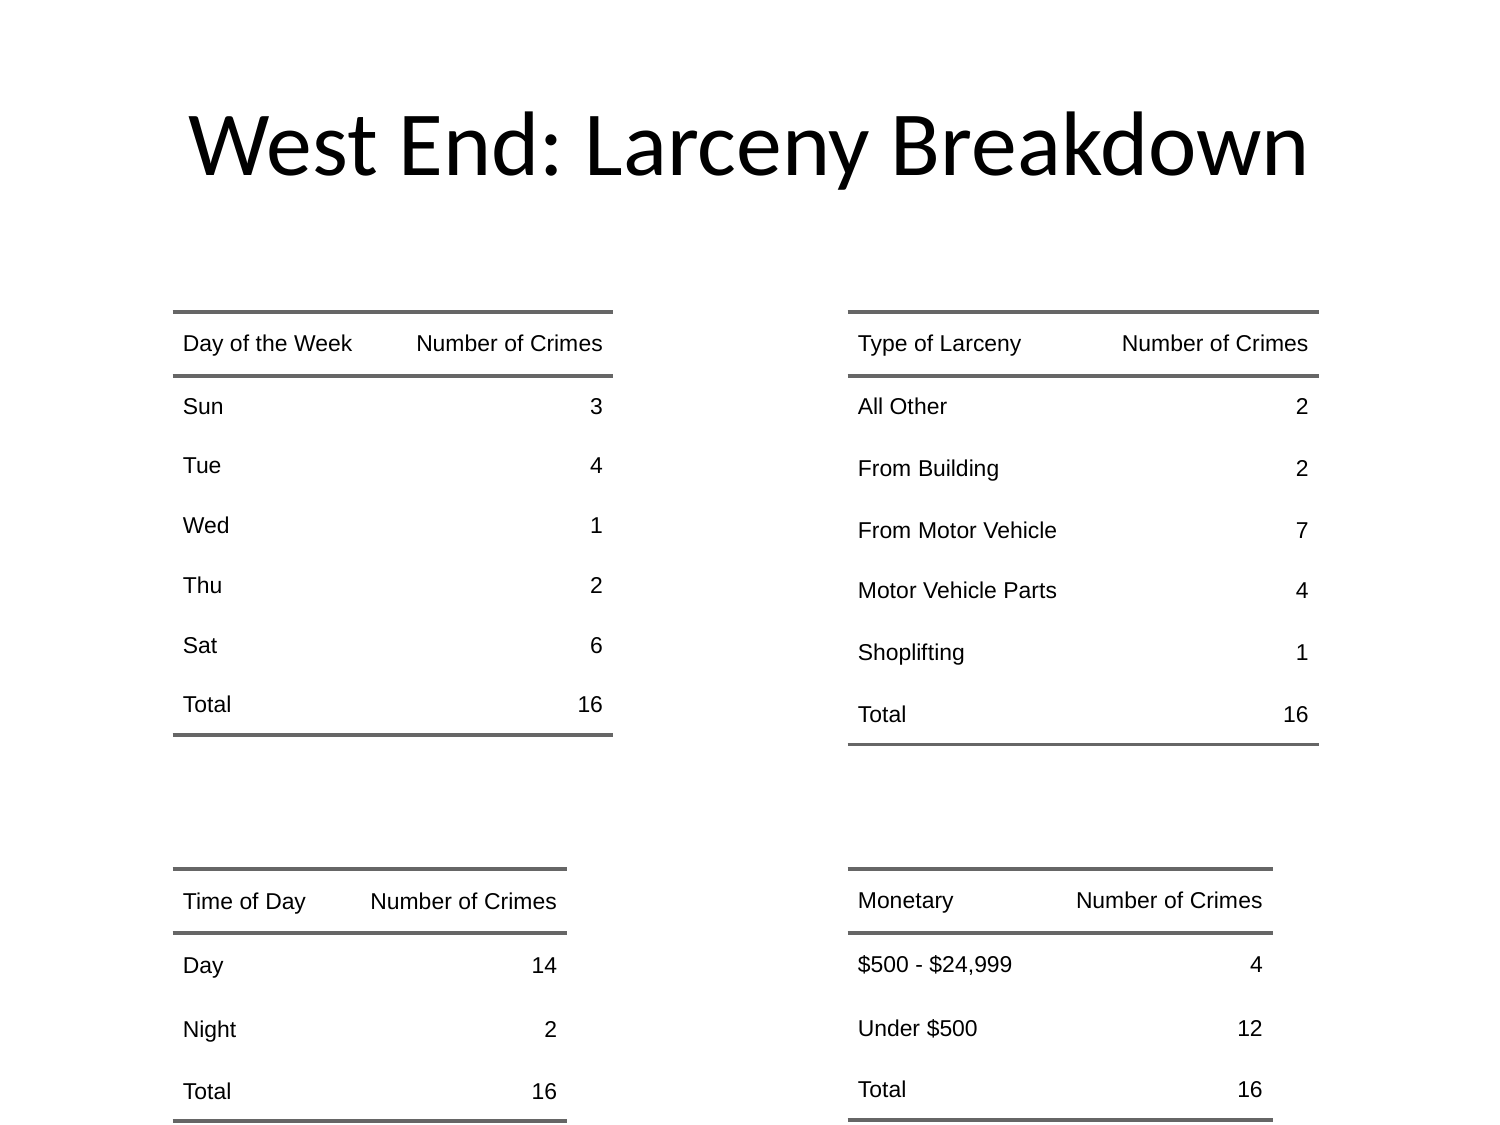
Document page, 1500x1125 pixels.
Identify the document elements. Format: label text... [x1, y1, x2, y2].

table_cell Sun [173, 378, 385, 436]
table_cell 2 [339, 997, 567, 1062]
table_header Number of Crimes [1044, 871, 1273, 931]
table_cell 3 [385, 378, 613, 436]
table_cell Wed [173, 496, 385, 555]
table_cell Sat [173, 615, 385, 675]
table_cell From Building [848, 436, 1090, 501]
table_cell From Motor Vehicle [848, 501, 1090, 560]
table_header Number of Crimes [339, 871, 567, 931]
table_header Type of Larceny [848, 314, 1090, 374]
table_cell 4 [385, 436, 613, 496]
table_cell 4 [1090, 560, 1319, 620]
table_cell 1 [1090, 620, 1319, 685]
table_header Day of the Week [173, 314, 385, 374]
table_header Number of Crimes [385, 314, 613, 374]
table_cell 2 [385, 555, 613, 615]
table_cell Shoplifting [848, 620, 1090, 685]
table_cell Night [173, 997, 339, 1062]
table_cell 16 [385, 675, 613, 733]
table_cell Tue [173, 436, 385, 496]
table_cell 2 [1090, 436, 1319, 501]
title West End: Larceny Breakdown [75, 45, 1425, 233]
table_cell 6 [385, 615, 613, 675]
table_cell 14 [339, 935, 567, 997]
table_cell 12 [1044, 997, 1273, 1060]
table_header Monetary [848, 871, 1044, 931]
table_cell All Other [848, 378, 1090, 436]
table_cell 16 [1044, 1060, 1273, 1118]
table_cell Total [848, 1060, 1044, 1118]
table_cell Under $500 [848, 997, 1044, 1060]
table_cell 4 [1044, 935, 1273, 997]
table_cell Day [173, 935, 339, 997]
table_header Number of Crimes [1090, 314, 1319, 374]
table_cell 7 [1090, 501, 1319, 560]
table_cell 16 [339, 1062, 567, 1119]
table_cell Total [173, 1062, 339, 1119]
table_cell Motor Vehicle Parts [848, 560, 1090, 620]
table_cell Total [173, 675, 385, 733]
table_header Time of Day [173, 871, 339, 931]
table_cell $500 - $24,999 [848, 935, 1044, 997]
table_cell Thu [173, 555, 385, 615]
table_cell 1 [385, 496, 613, 555]
table_cell 16 [1090, 685, 1319, 743]
table_cell 2 [1090, 378, 1319, 436]
table_cell Total [848, 685, 1090, 743]
